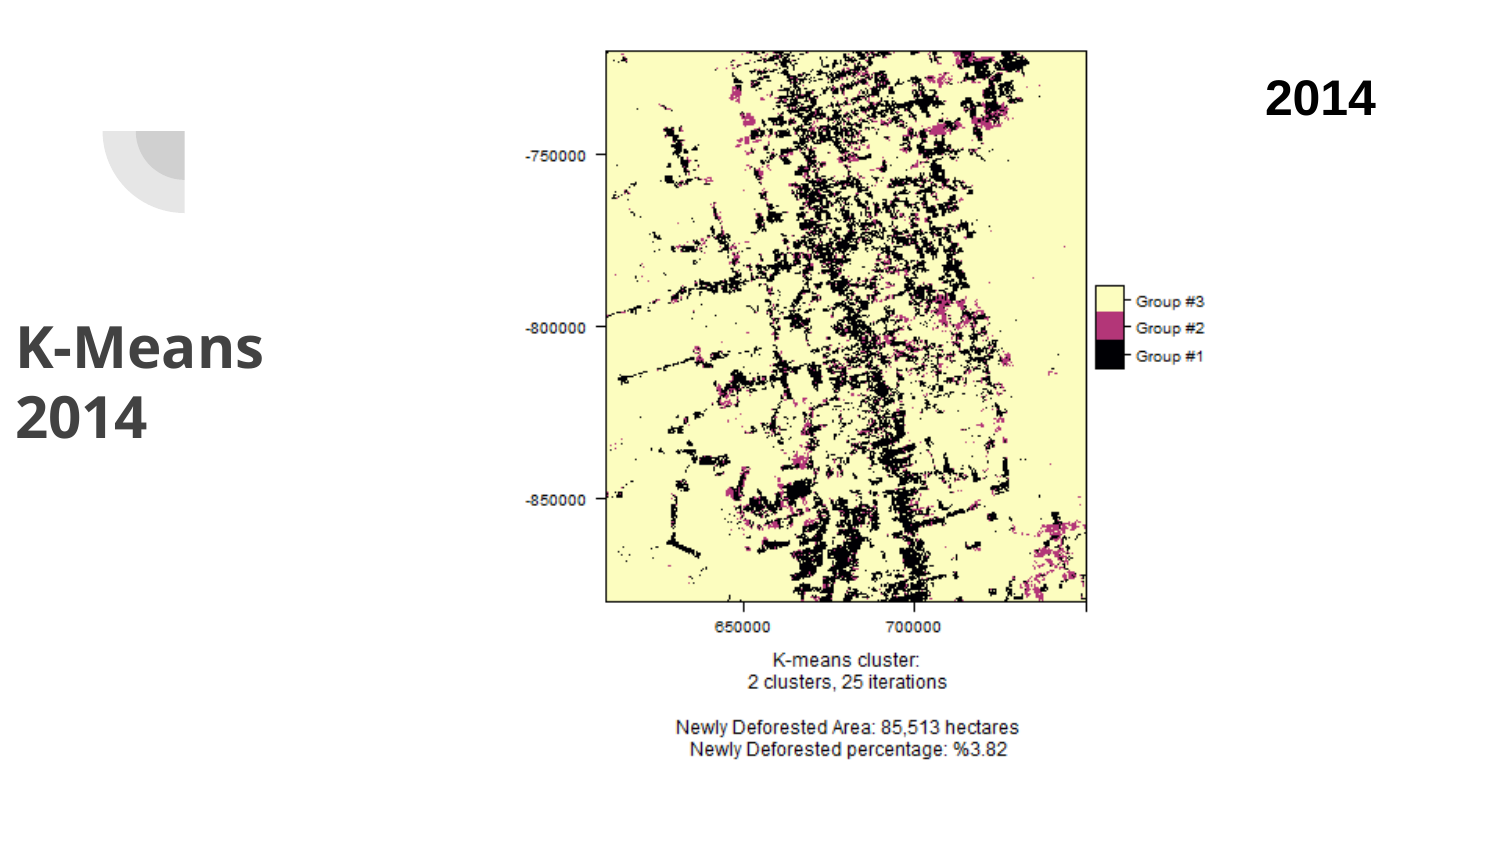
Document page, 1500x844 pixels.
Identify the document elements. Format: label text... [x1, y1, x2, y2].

title K-Means 2014 [0, 294, 458, 459]
picture [482, 24, 1233, 776]
text_box 2014 [1249, 50, 1395, 126]
